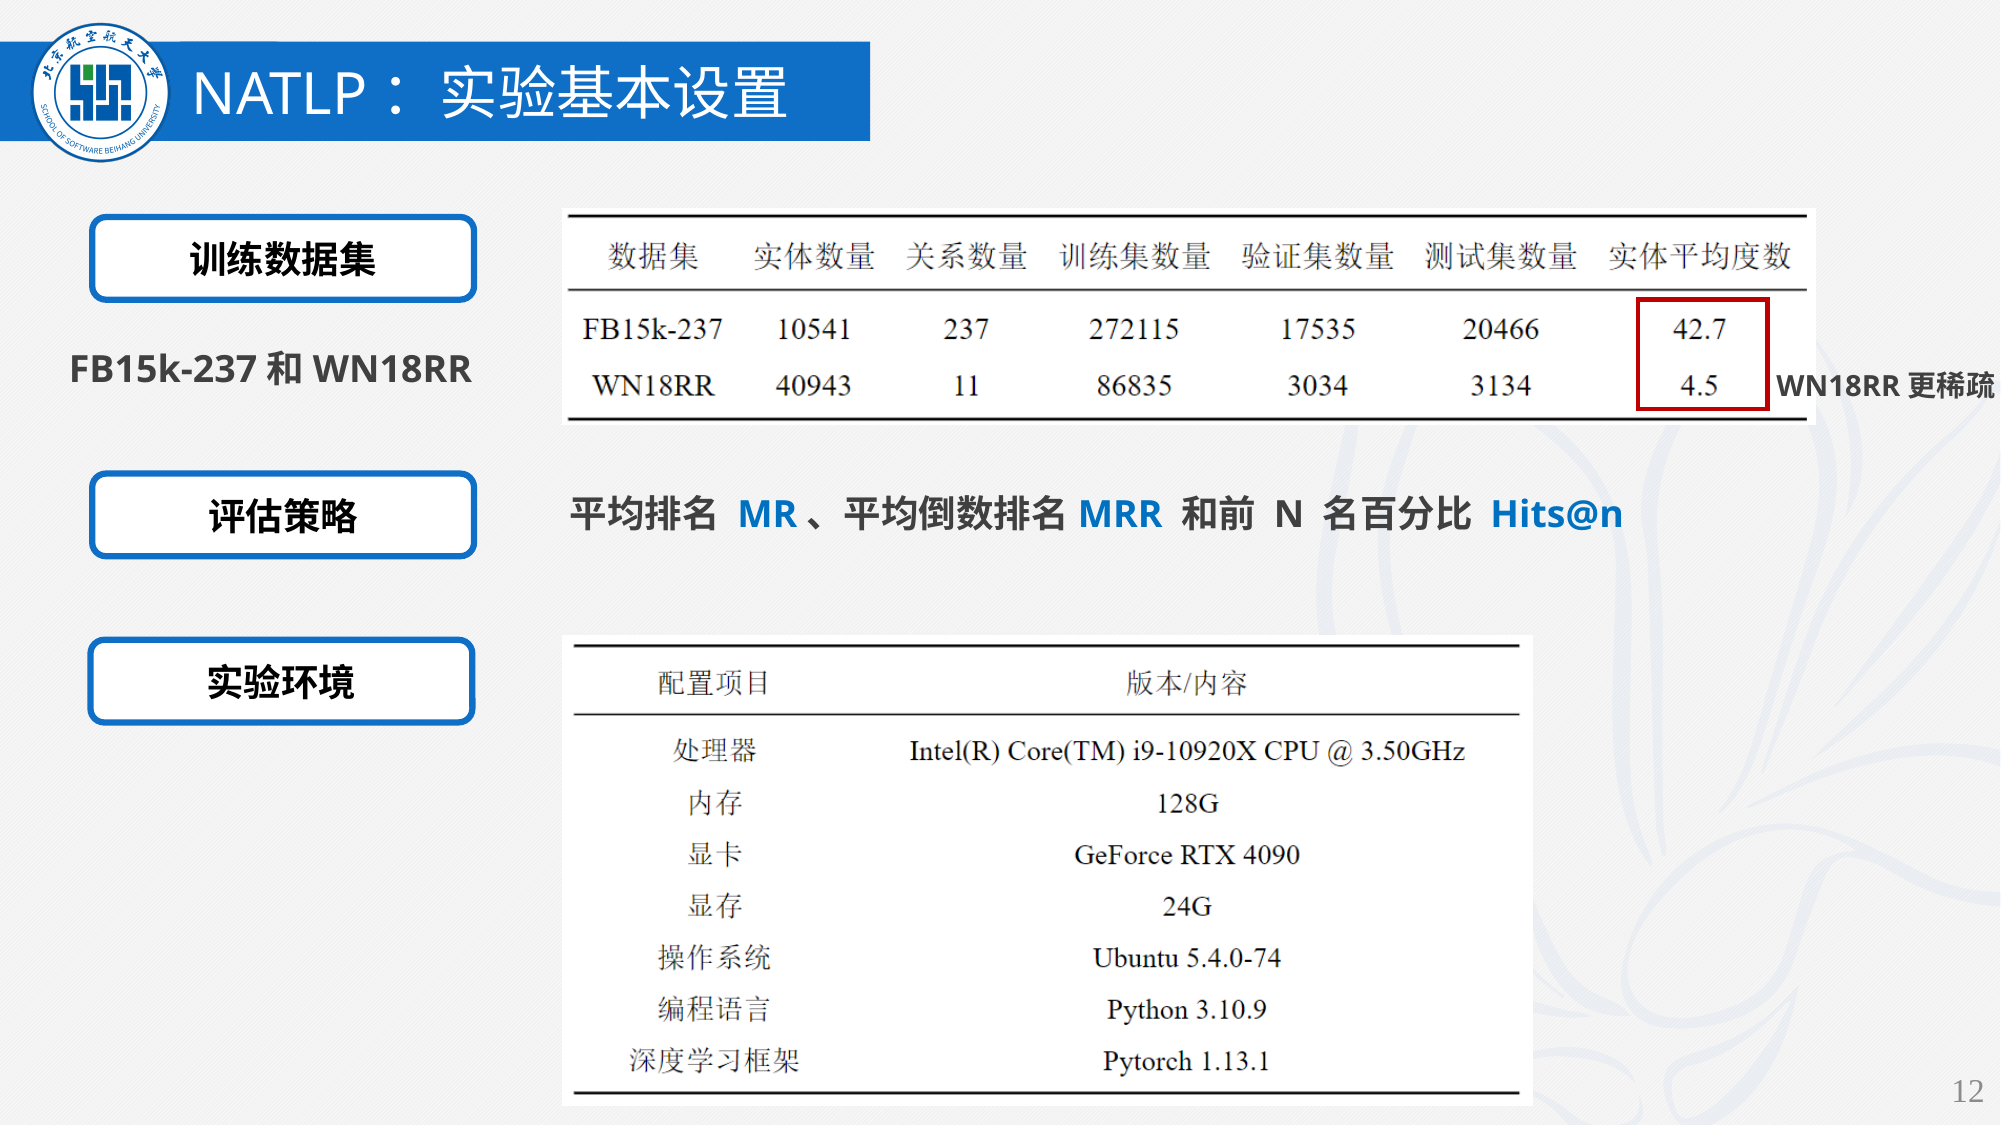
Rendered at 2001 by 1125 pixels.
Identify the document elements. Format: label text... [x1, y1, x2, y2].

picture [562, 635, 1533, 1106]
list NATLP：实验基本设置 [180, 41, 871, 141]
text_box 训练数据集 [91, 215, 476, 301]
text_box FB15k-237和WN18RR [49, 325, 514, 410]
slide_number 12 [1550, 1058, 2000, 1119]
text_box 评估策略 [91, 472, 476, 558]
picture [562, 208, 1816, 425]
text_box 平均排名 MR、平均倒数排名MRR 和前 N 名百分比 Hits@n [550, 469, 1887, 555]
text_box 实验环境 [89, 638, 474, 724]
text_box WN18RR更稀疏 [1815, 360, 2000, 410]
picture [19, 11, 181, 172]
